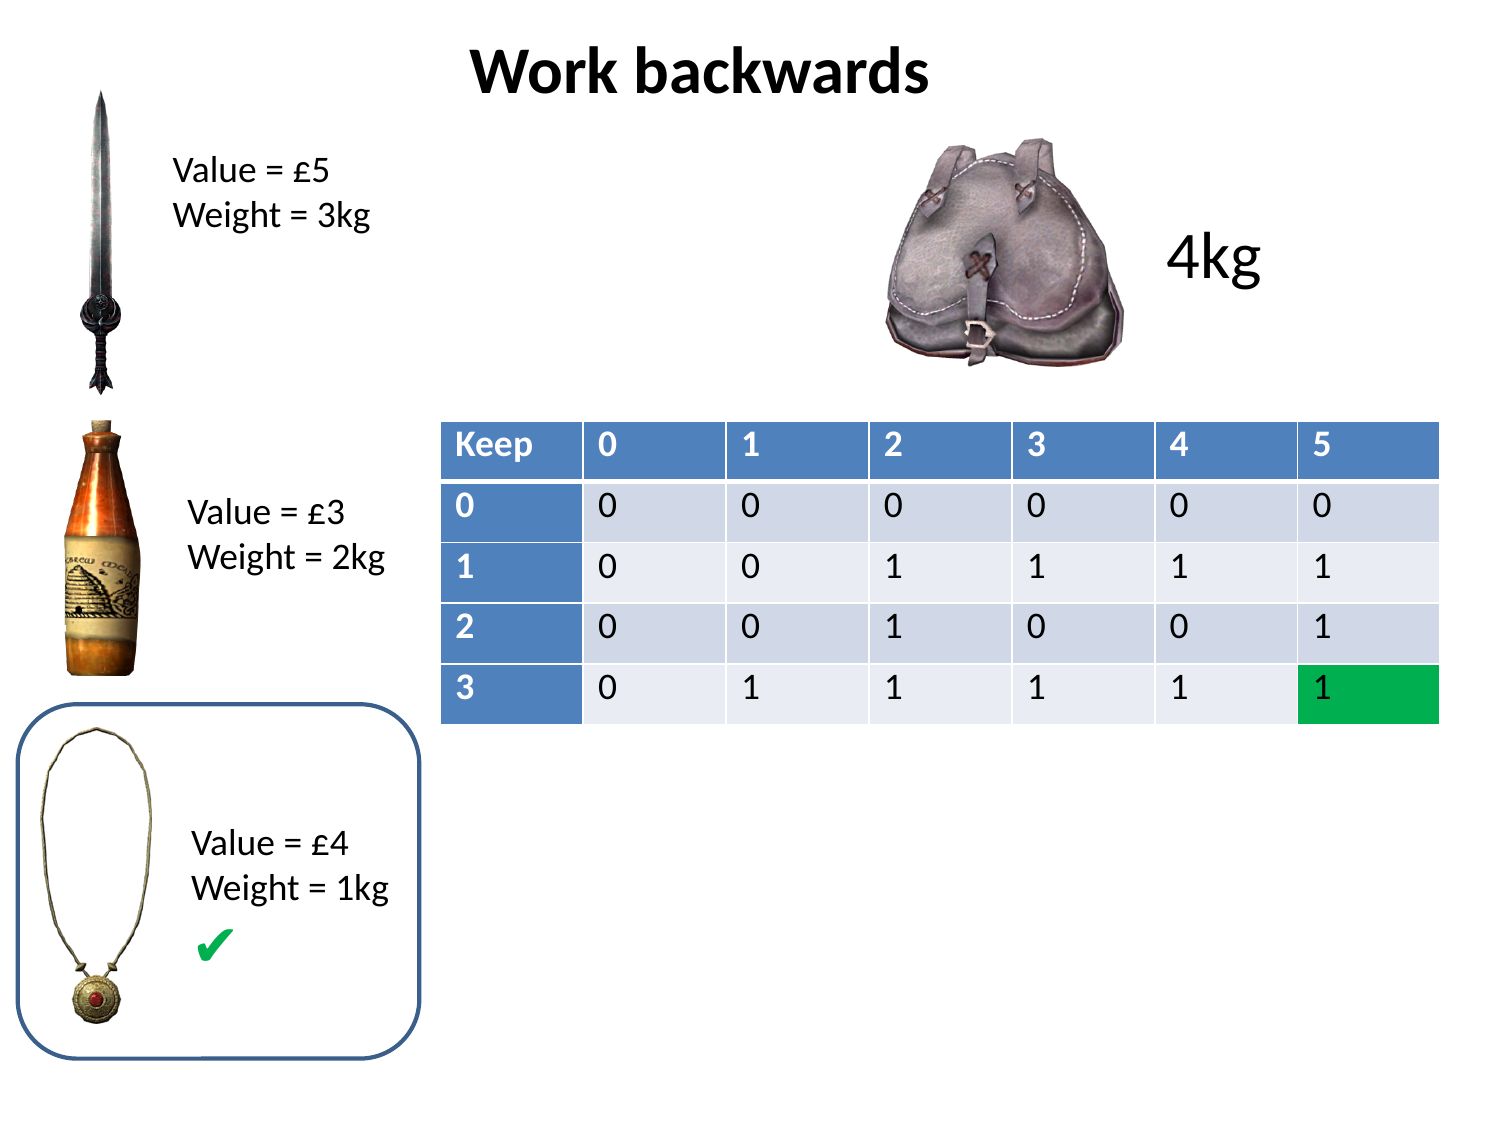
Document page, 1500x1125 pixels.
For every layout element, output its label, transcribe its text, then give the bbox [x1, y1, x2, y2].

table_cell 0 [584, 484, 725, 542]
table_cell 1 [1013, 665, 1154, 724]
table_cell 1 [1298, 665, 1439, 724]
text_box 4kg [1151, 204, 1329, 300]
table_cell 1 [1156, 665, 1297, 724]
table_cell 0 [727, 484, 868, 542]
table_cell 1 [870, 543, 1011, 602]
table_cell 0 [584, 665, 725, 724]
table_header Keep [441, 422, 582, 479]
table_cell 0 [1013, 484, 1154, 542]
table_cell 0 [584, 604, 725, 663]
table_cell 0 [870, 484, 1011, 542]
table_cell 1 [441, 543, 582, 602]
text_box [15, 702, 422, 1061]
table_cell 1 [727, 665, 868, 724]
table_cell 1 [870, 665, 1011, 724]
table_cell 0 [1013, 604, 1154, 663]
table_header 5 [1298, 422, 1439, 479]
table_cell 0 [1298, 484, 1439, 542]
table_cell 1 [1013, 543, 1154, 602]
picture [64, 420, 141, 676]
text_box Work backwards [454, 19, 975, 114]
table_cell 0 [441, 484, 582, 542]
table_cell 1 [1298, 543, 1439, 602]
table_cell 0 [727, 543, 868, 602]
table_header 0 [584, 422, 725, 479]
picture [39, 727, 152, 1024]
picture [80, 89, 122, 395]
text_box Value = £3 Weight = 2kg [172, 479, 401, 585]
table_header 4 [1156, 422, 1297, 479]
table_cell 2 [441, 604, 582, 663]
table_cell 0 [1156, 604, 1297, 663]
picture [879, 137, 1129, 368]
table_cell 0 [584, 543, 725, 602]
text_box Value = £5 Weight = 3kg [158, 137, 386, 242]
table_cell 0 [1156, 484, 1297, 542]
table_cell 1 [1156, 543, 1297, 602]
table_header 3 [1013, 422, 1154, 479]
table_cell 1 [870, 604, 1011, 663]
table_header 2 [870, 422, 1011, 479]
table_cell 0 [727, 604, 868, 663]
table_cell 1 [1298, 604, 1439, 663]
table_header 1 [727, 422, 868, 479]
table_cell 3 [441, 665, 582, 724]
